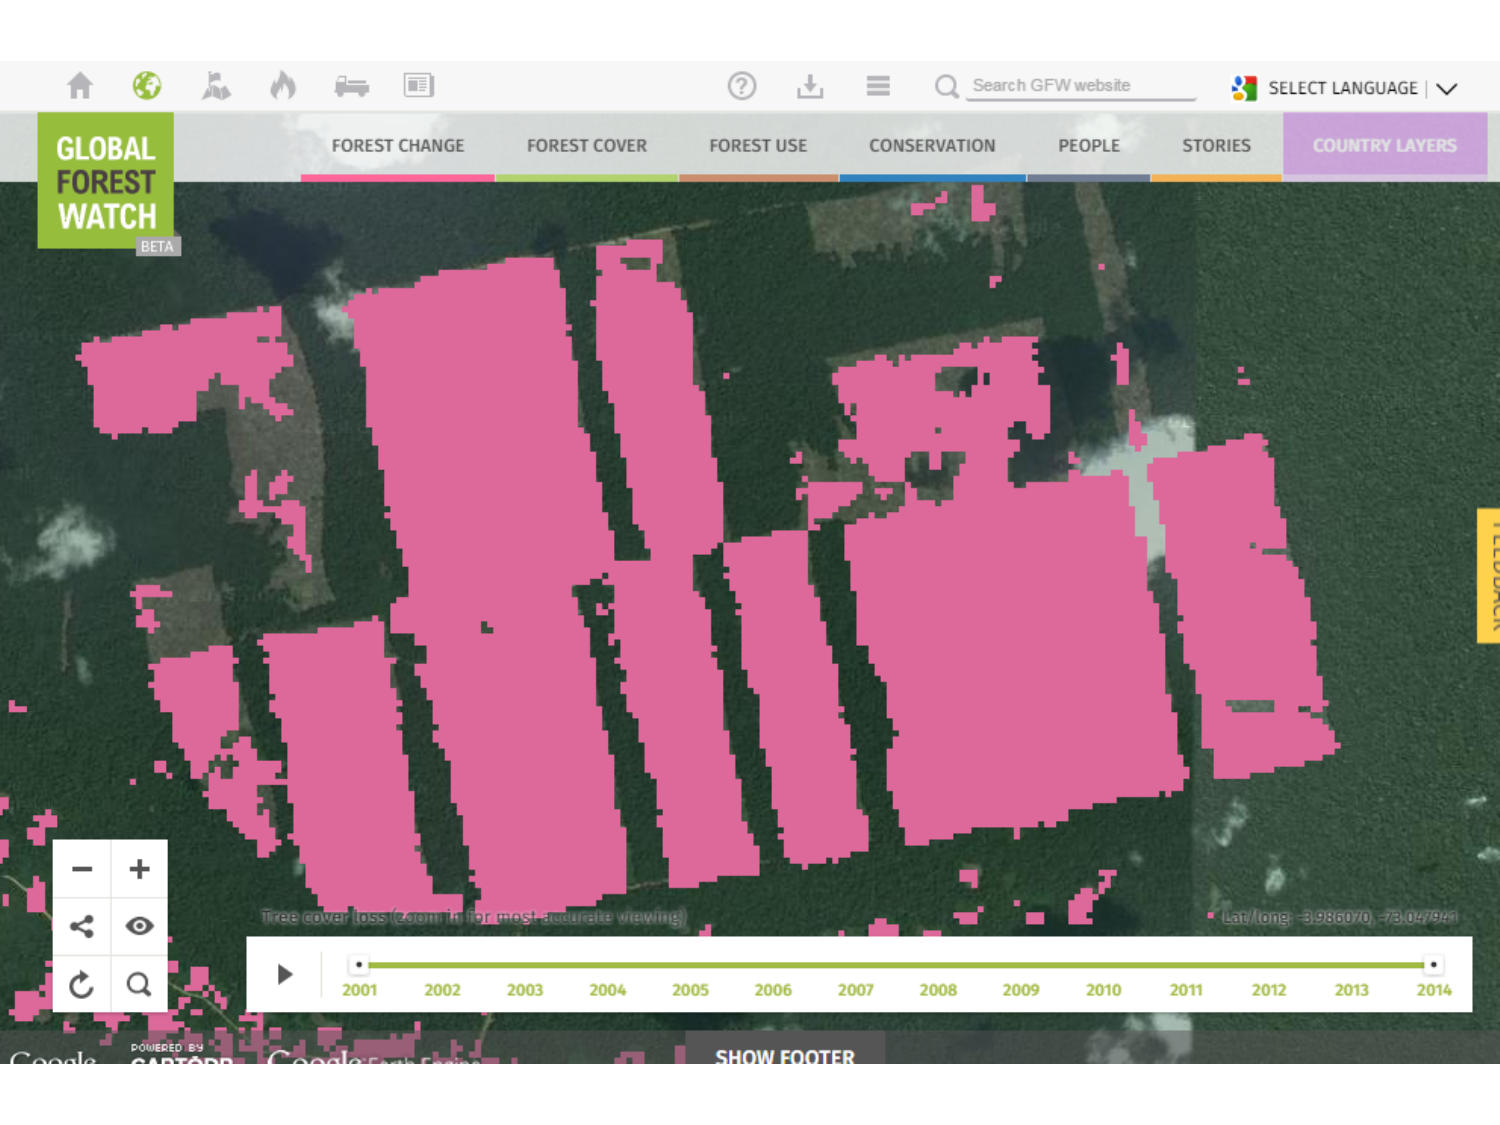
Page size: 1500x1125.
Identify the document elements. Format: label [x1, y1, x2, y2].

picture [0, 61, 1500, 1064]
